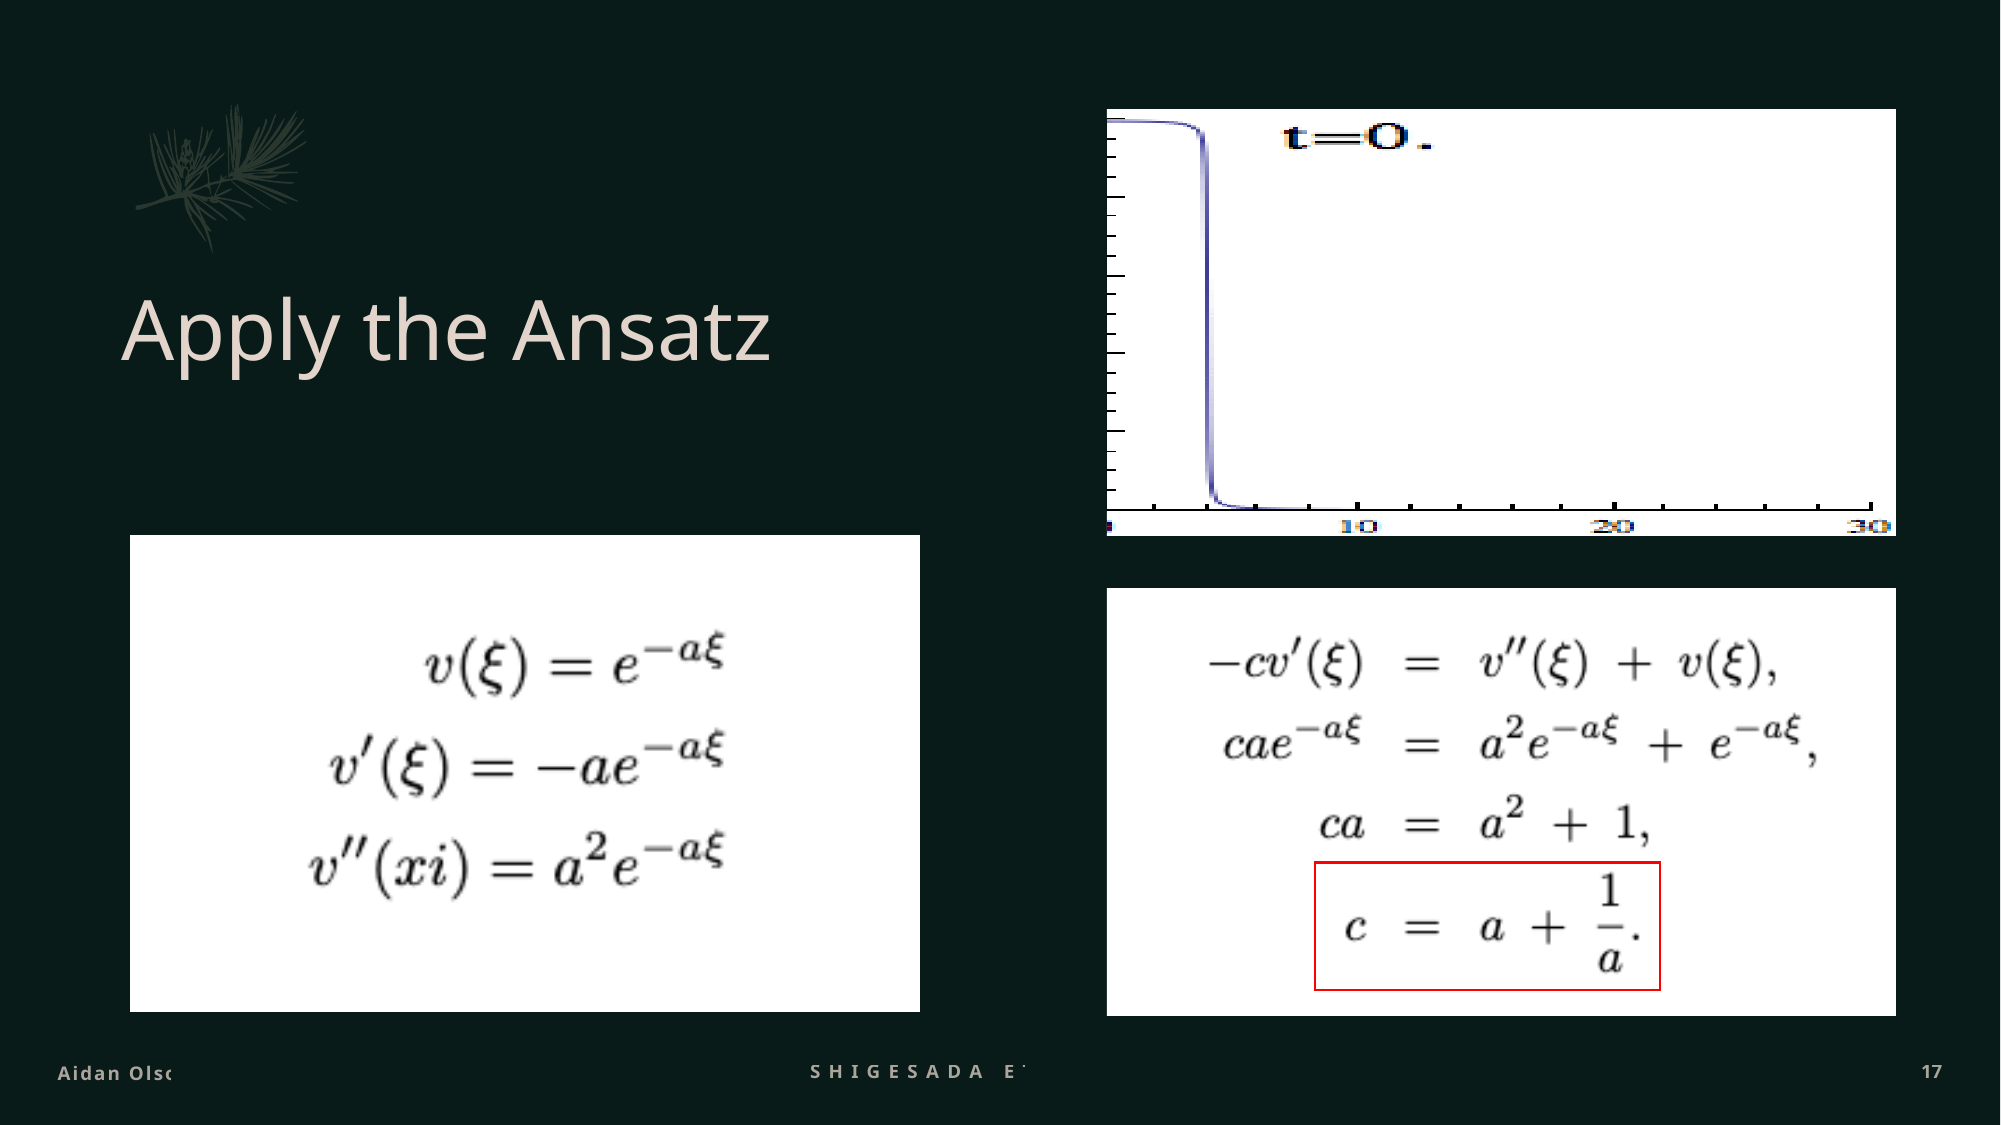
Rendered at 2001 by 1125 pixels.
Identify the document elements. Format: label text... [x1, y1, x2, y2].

footer Shigesada et al. 1995 [587, 1042, 1413, 1103]
slide_number Aidan Olson [42, 1042, 587, 1103]
picture [1106, 587, 1896, 1016]
picture [1106, 107, 1896, 536]
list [130, 535, 920, 1012]
slide_number 17 [1725, 1042, 1958, 1103]
title Apply the Ansatz [106, 225, 1000, 430]
